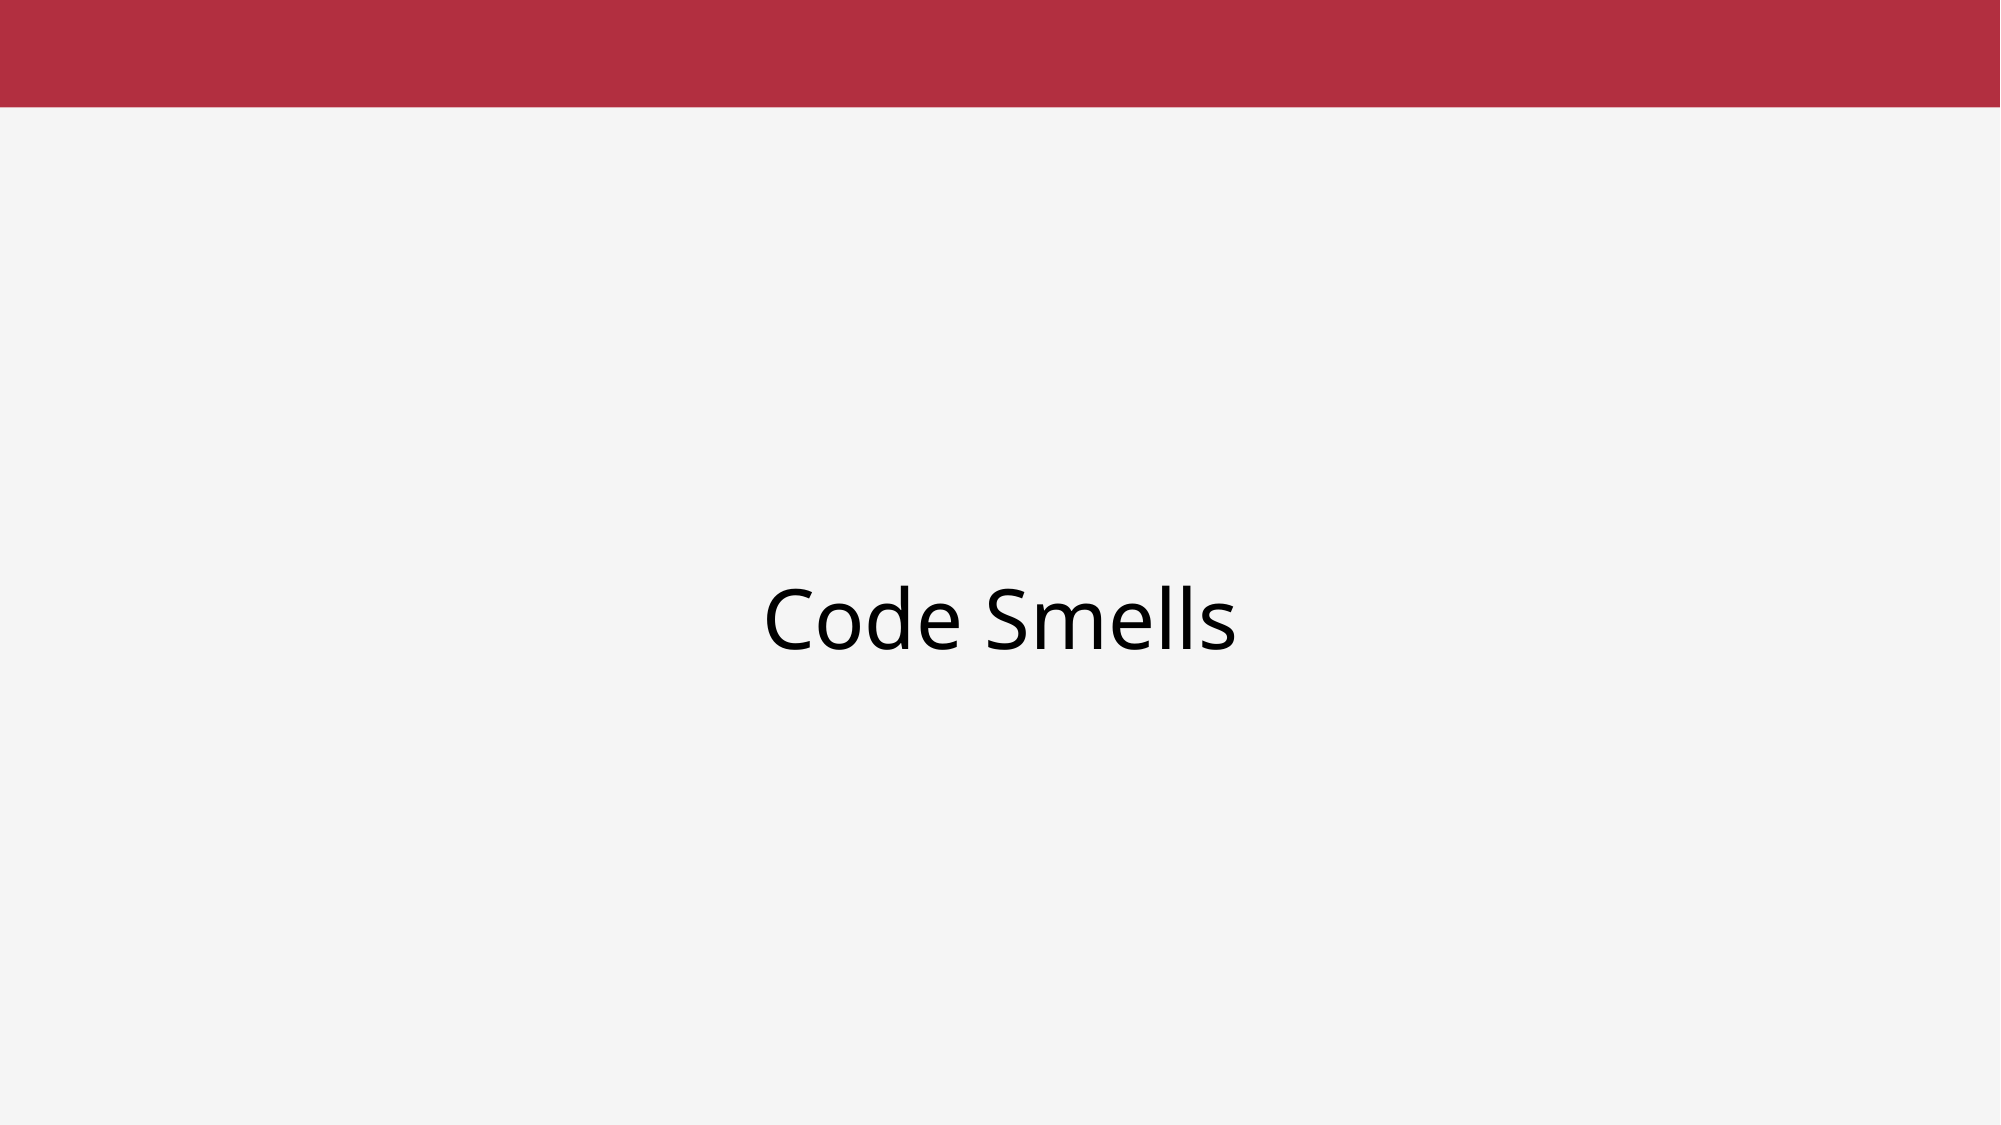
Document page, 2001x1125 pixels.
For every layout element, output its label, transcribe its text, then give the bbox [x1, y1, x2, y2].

list Code Smells [78, 137, 1911, 1096]
